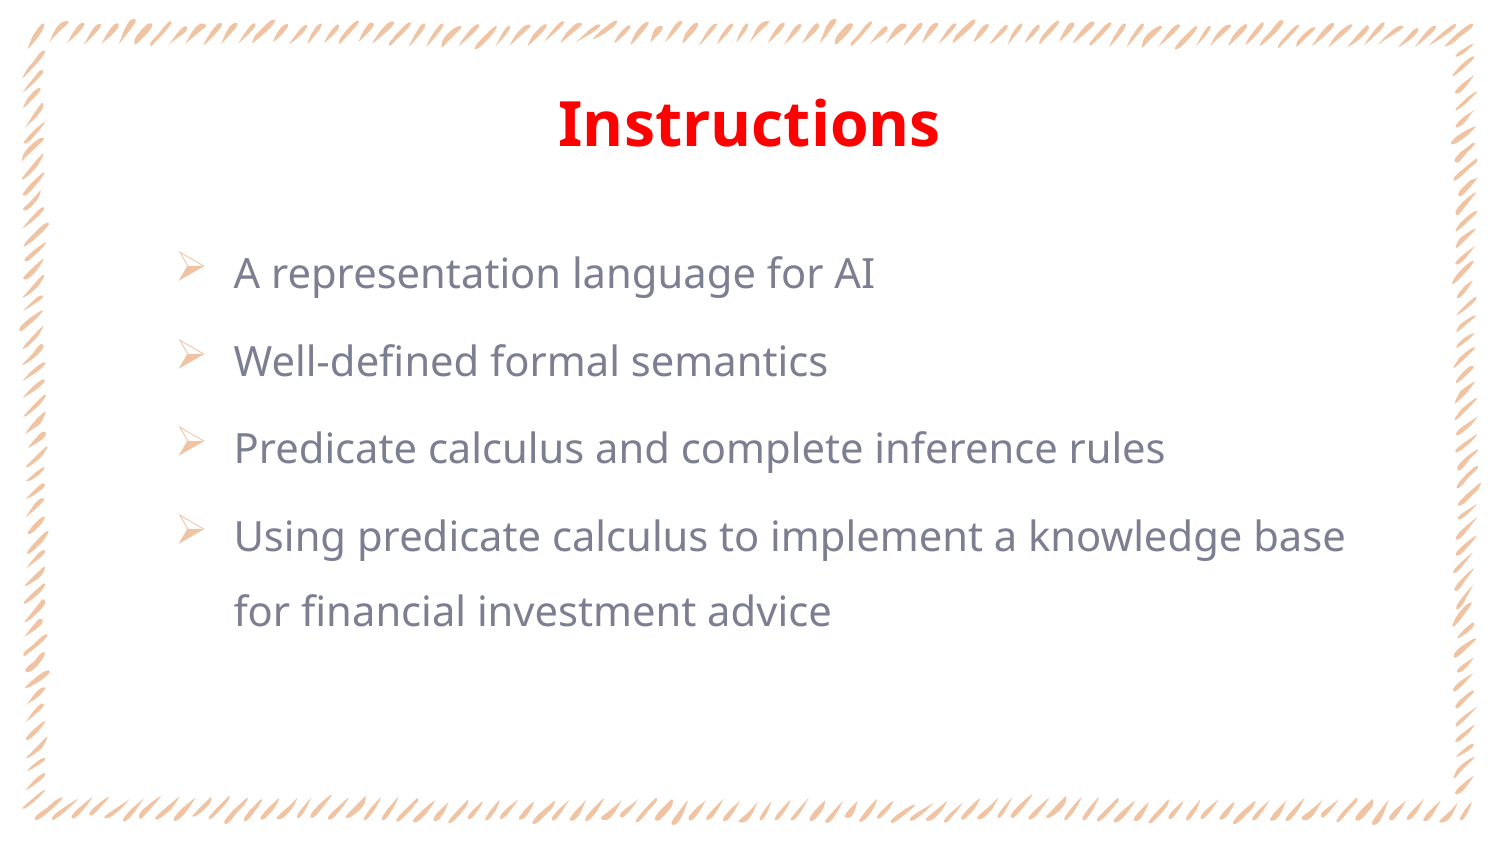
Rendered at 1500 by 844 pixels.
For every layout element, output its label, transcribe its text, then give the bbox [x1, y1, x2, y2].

list A representation language for AI Well-defined formal semantics Predicate calculus and complete inference rules Using predicate calculus to implement a knowledge base for financial investment advice [143, 206, 1378, 692]
title Instructions [146, 33, 1354, 175]
